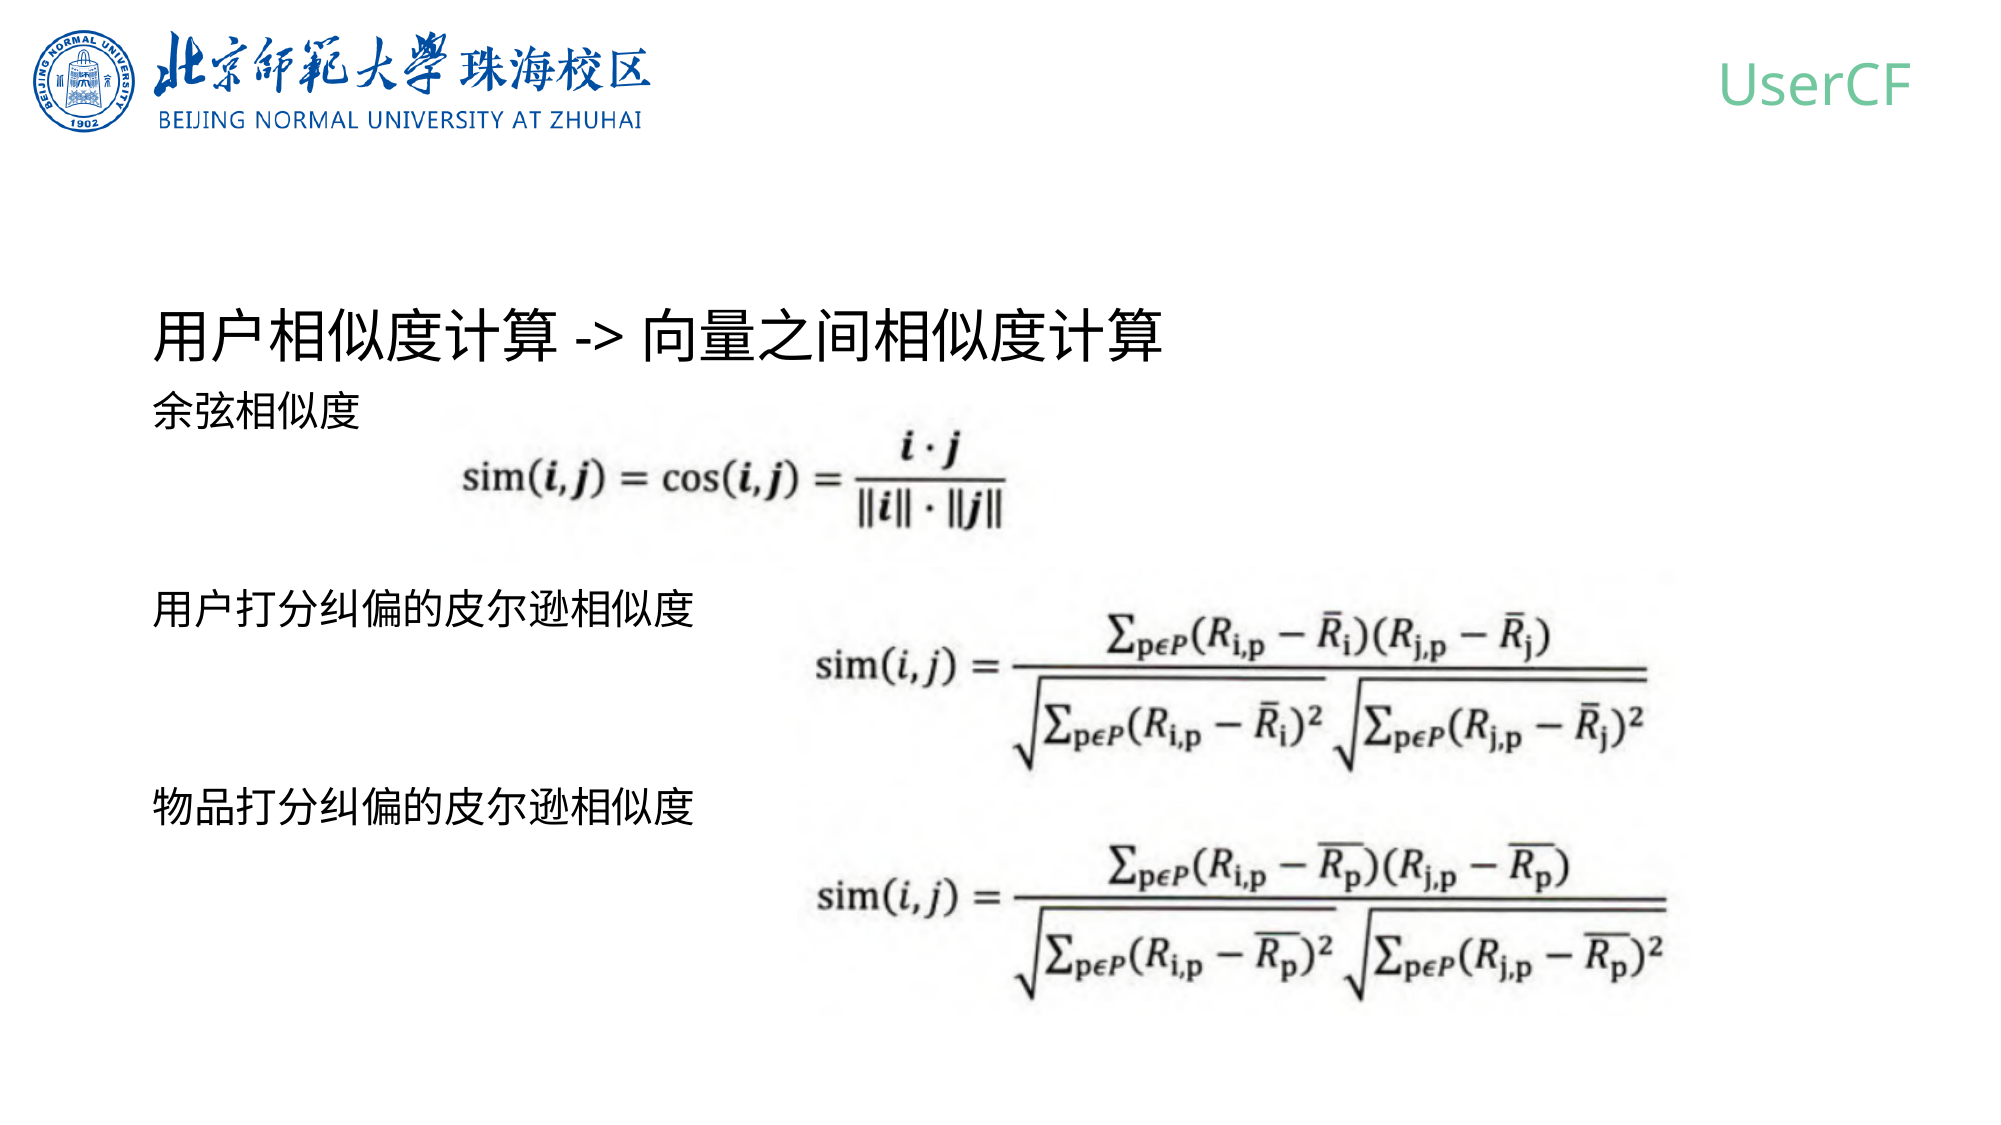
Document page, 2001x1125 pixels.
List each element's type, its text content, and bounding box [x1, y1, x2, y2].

picture [779, 567, 1677, 788]
text_box UserCF [1702, 39, 1927, 125]
picture [797, 801, 1690, 1016]
picture [437, 403, 1057, 563]
list 用户相似度计算->向量之间相似度计算 余弦相似度 用户打分纠偏的皮尔逊相似度 物品打分纠偏的皮尔逊相似度 [137, 299, 1863, 1014]
picture [33, 30, 652, 136]
